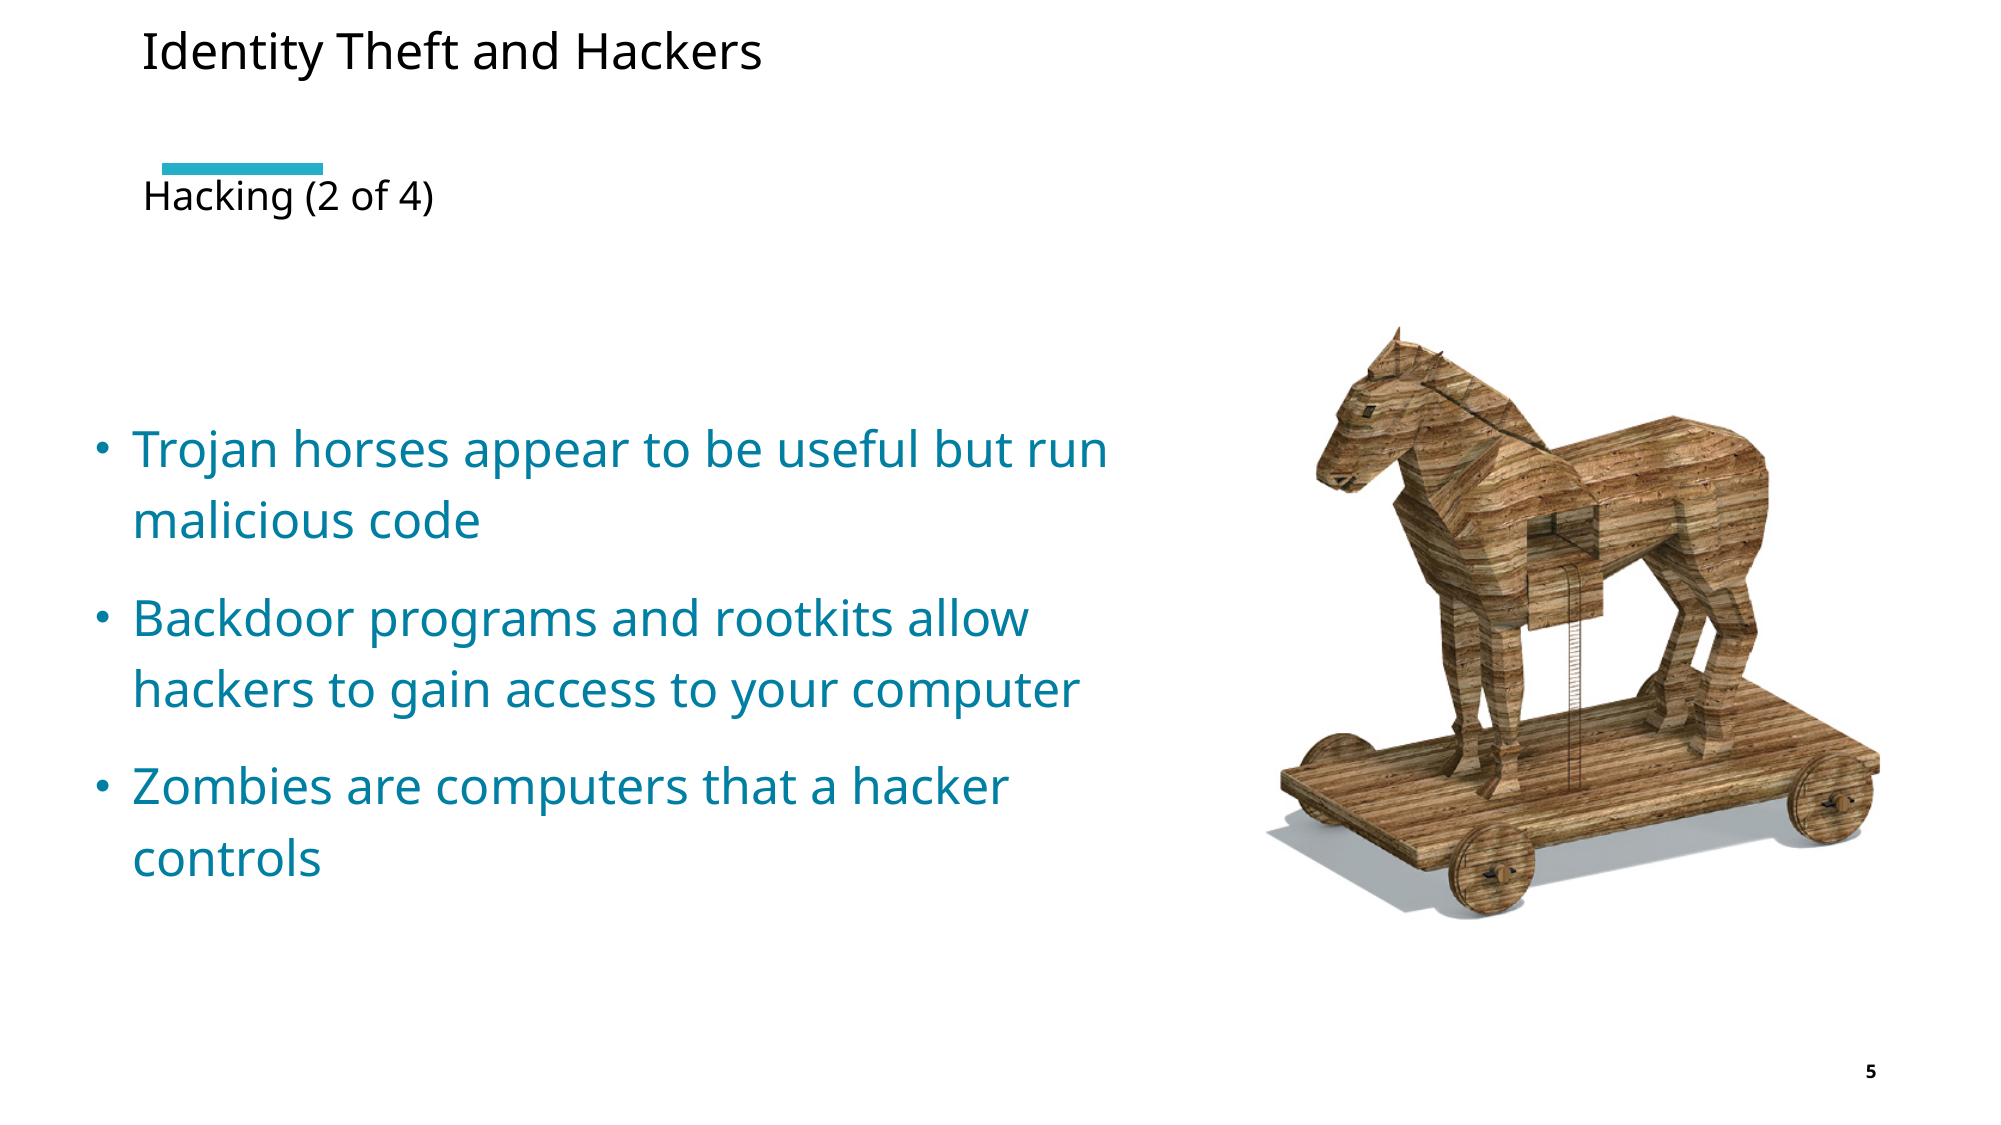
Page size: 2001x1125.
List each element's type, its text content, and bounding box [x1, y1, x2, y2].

list Trojan horses appear to be useful but run malicious code Backdoor programs and rootkits allow hackers to gain access to your computer Zombies are computers that a hacker controls [80, 397, 1178, 1003]
picture [1265, 326, 1881, 932]
slide_number 5 [1772, 1042, 1892, 1103]
title Identity Theft and Hackers Hacking (2 of 4) [127, 12, 1553, 275]
